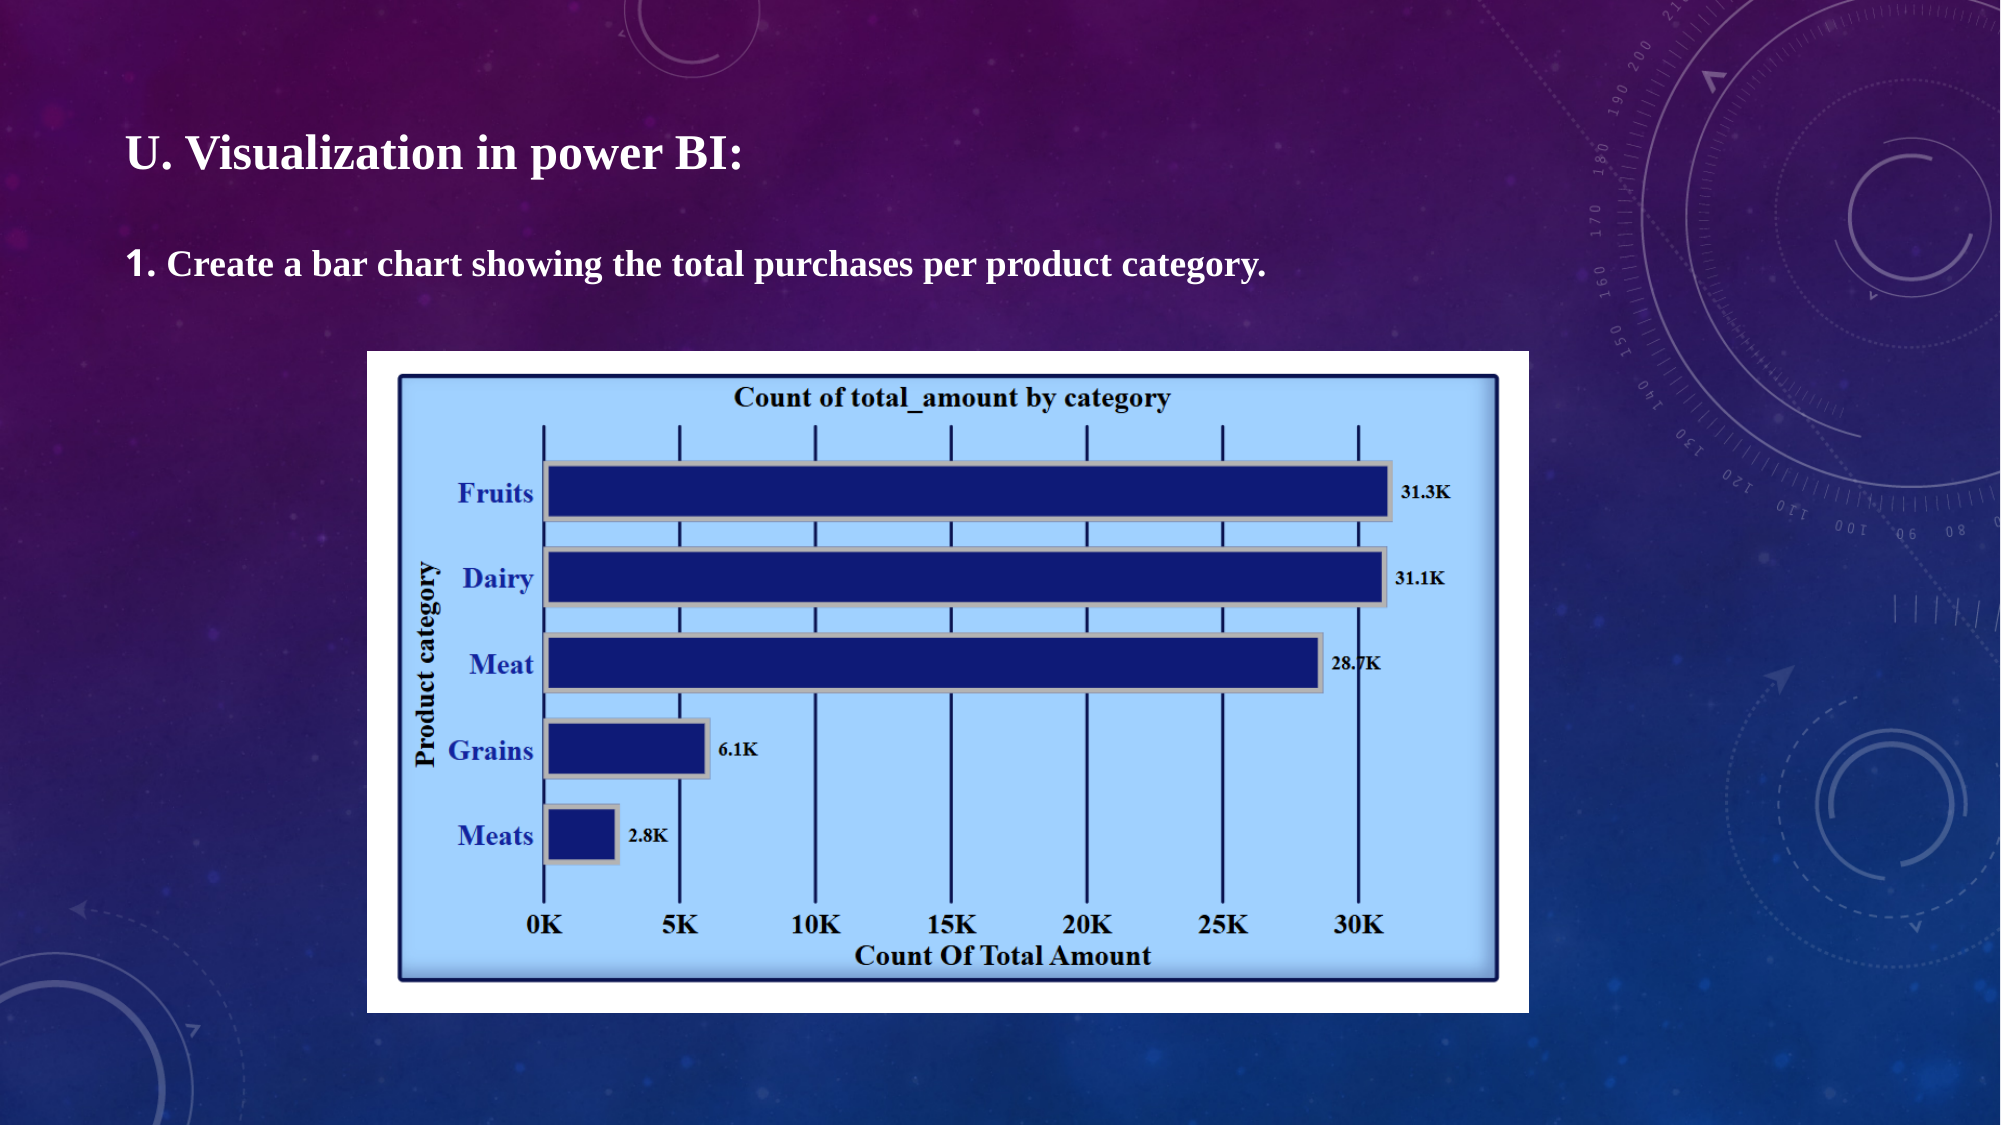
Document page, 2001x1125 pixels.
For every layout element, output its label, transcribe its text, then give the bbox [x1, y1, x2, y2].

title U. Visualization in power BI: 1. Create a bar chart showing the total purchases per product category. [34, 112, 1697, 352]
picture [0, 0, 2001, 1125]
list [367, 350, 1529, 1013]
